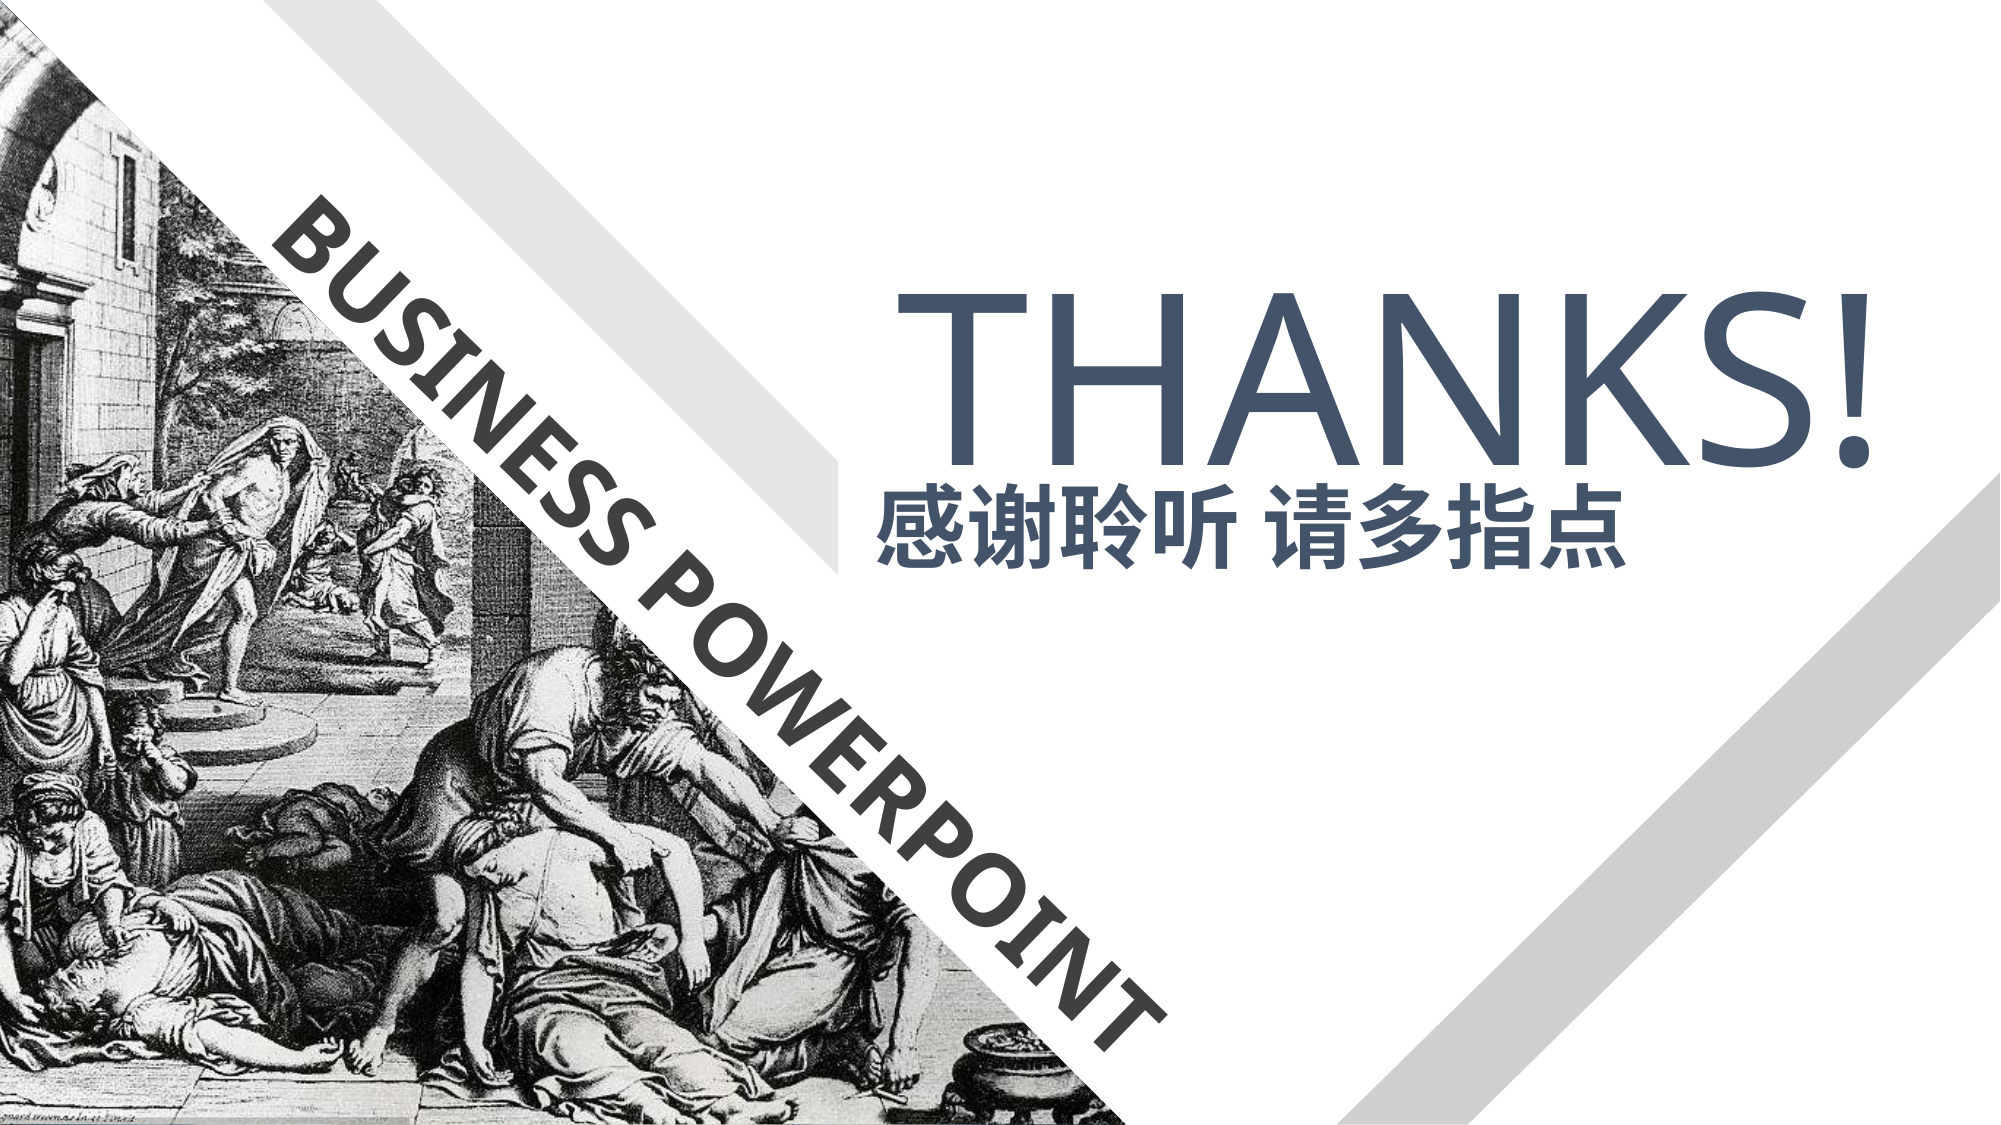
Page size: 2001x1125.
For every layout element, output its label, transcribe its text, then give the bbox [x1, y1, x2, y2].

text_box [1334, 749, 1852, 1125]
picture [0, 0, 1126, 1125]
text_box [1126, 74, 2000, 749]
text_box BUSINESS POWERPOINT [1126, 925, 1332, 1125]
